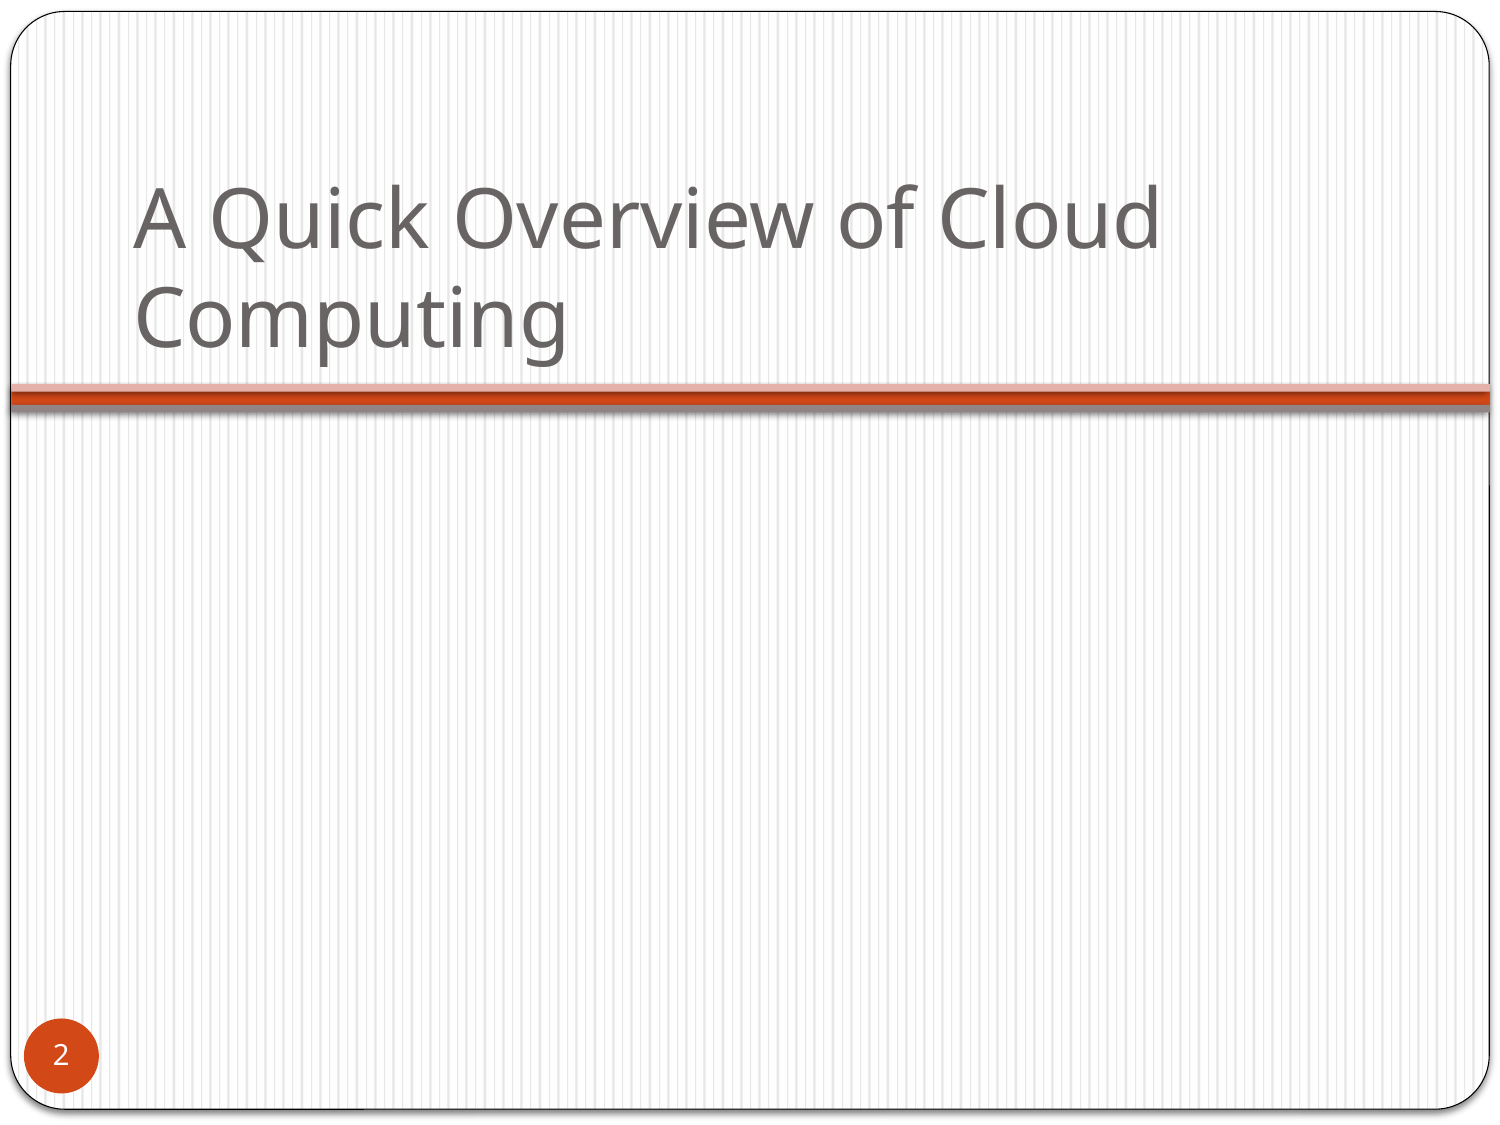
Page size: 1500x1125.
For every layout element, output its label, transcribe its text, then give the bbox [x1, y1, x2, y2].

title A Quick Overview of Cloud Computing [118, 156, 1394, 380]
slide_number 2 [23, 1018, 99, 1094]
